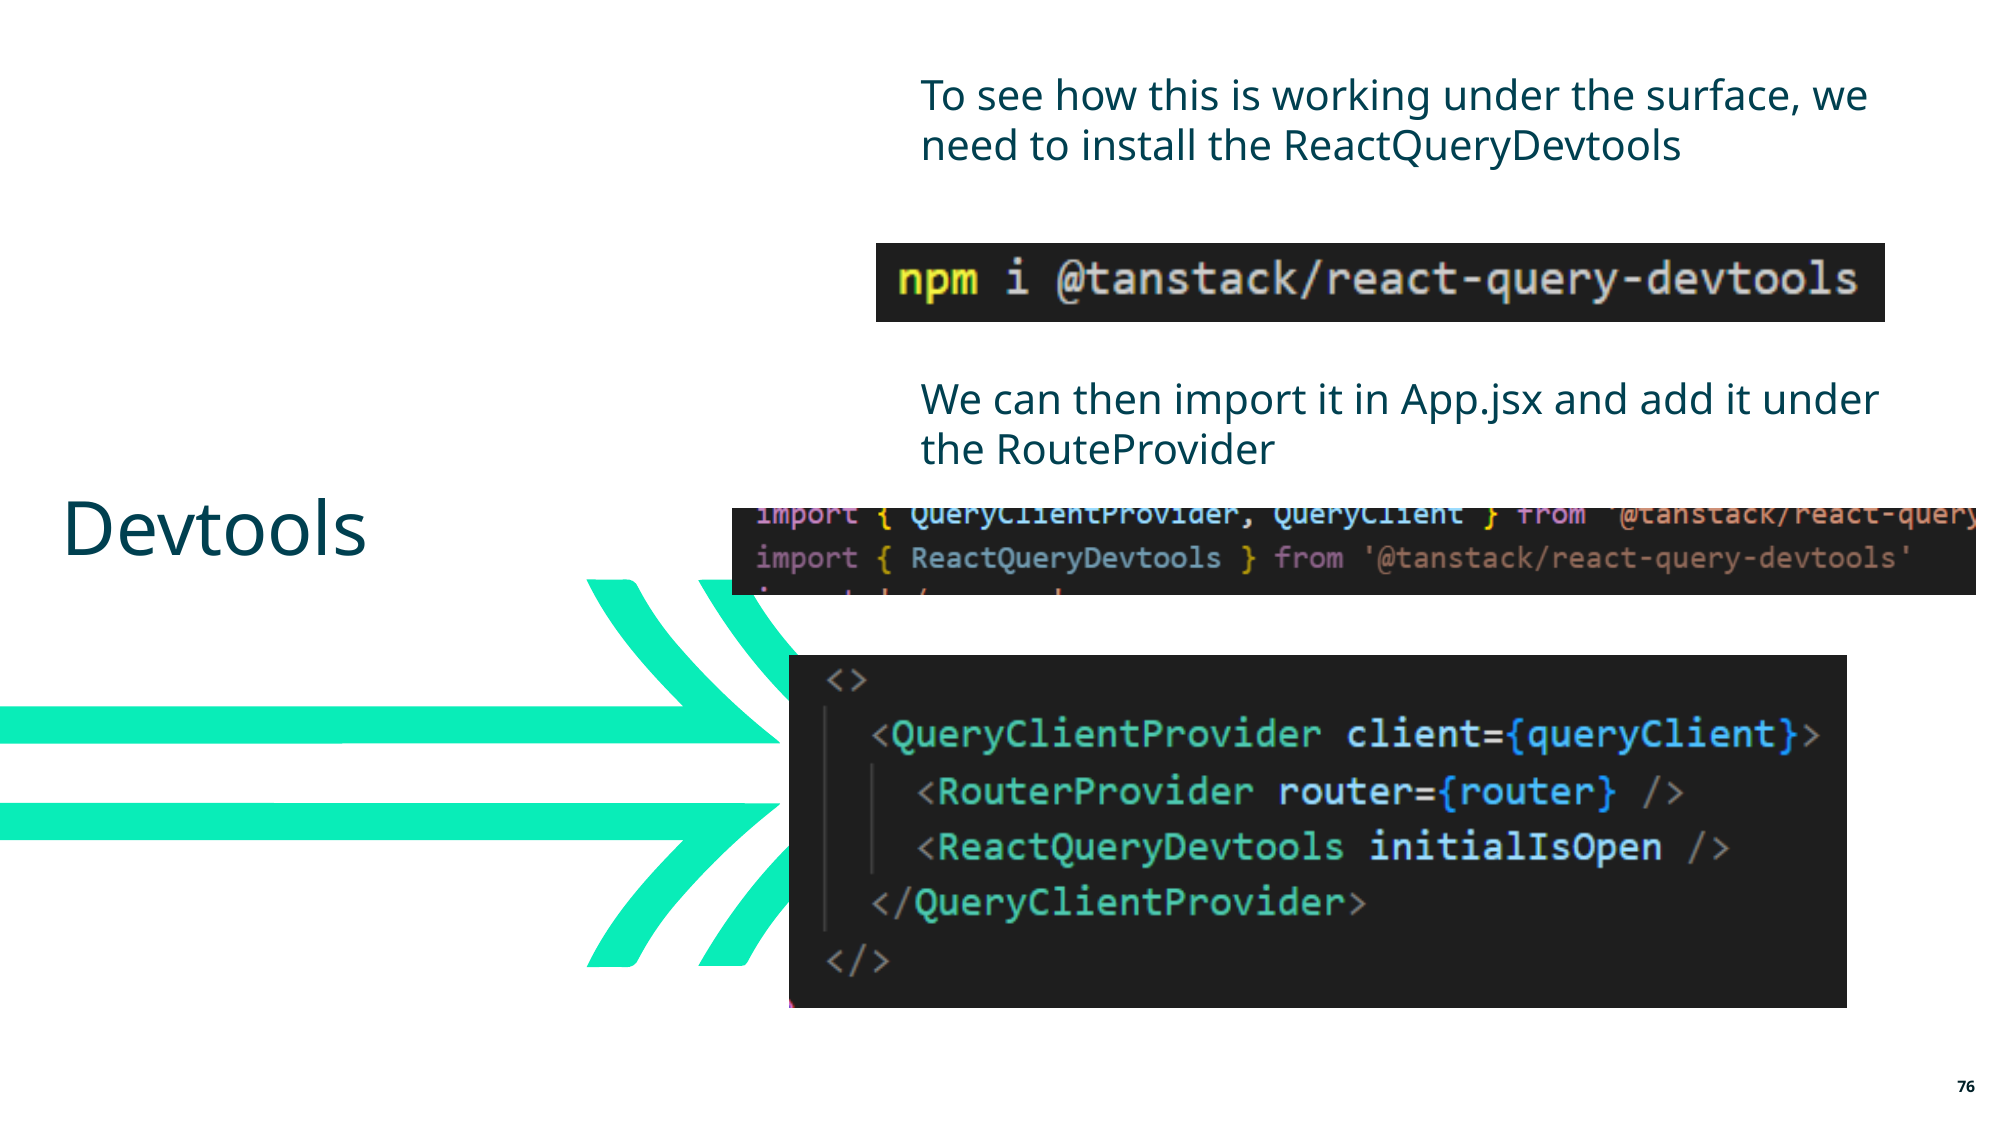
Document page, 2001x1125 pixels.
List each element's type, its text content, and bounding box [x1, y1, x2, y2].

text_box To see how this is working under the surface, we need to install the ReactQueryDevtools We can then import it in App.jsx and add it under the RouteProvider [920, 69, 1911, 508]
slide_number 76 [1846, 1068, 1976, 1098]
picture [789, 655, 1847, 1008]
picture [876, 243, 1885, 322]
list Devtools [61, 450, 668, 571]
picture [732, 508, 1976, 595]
